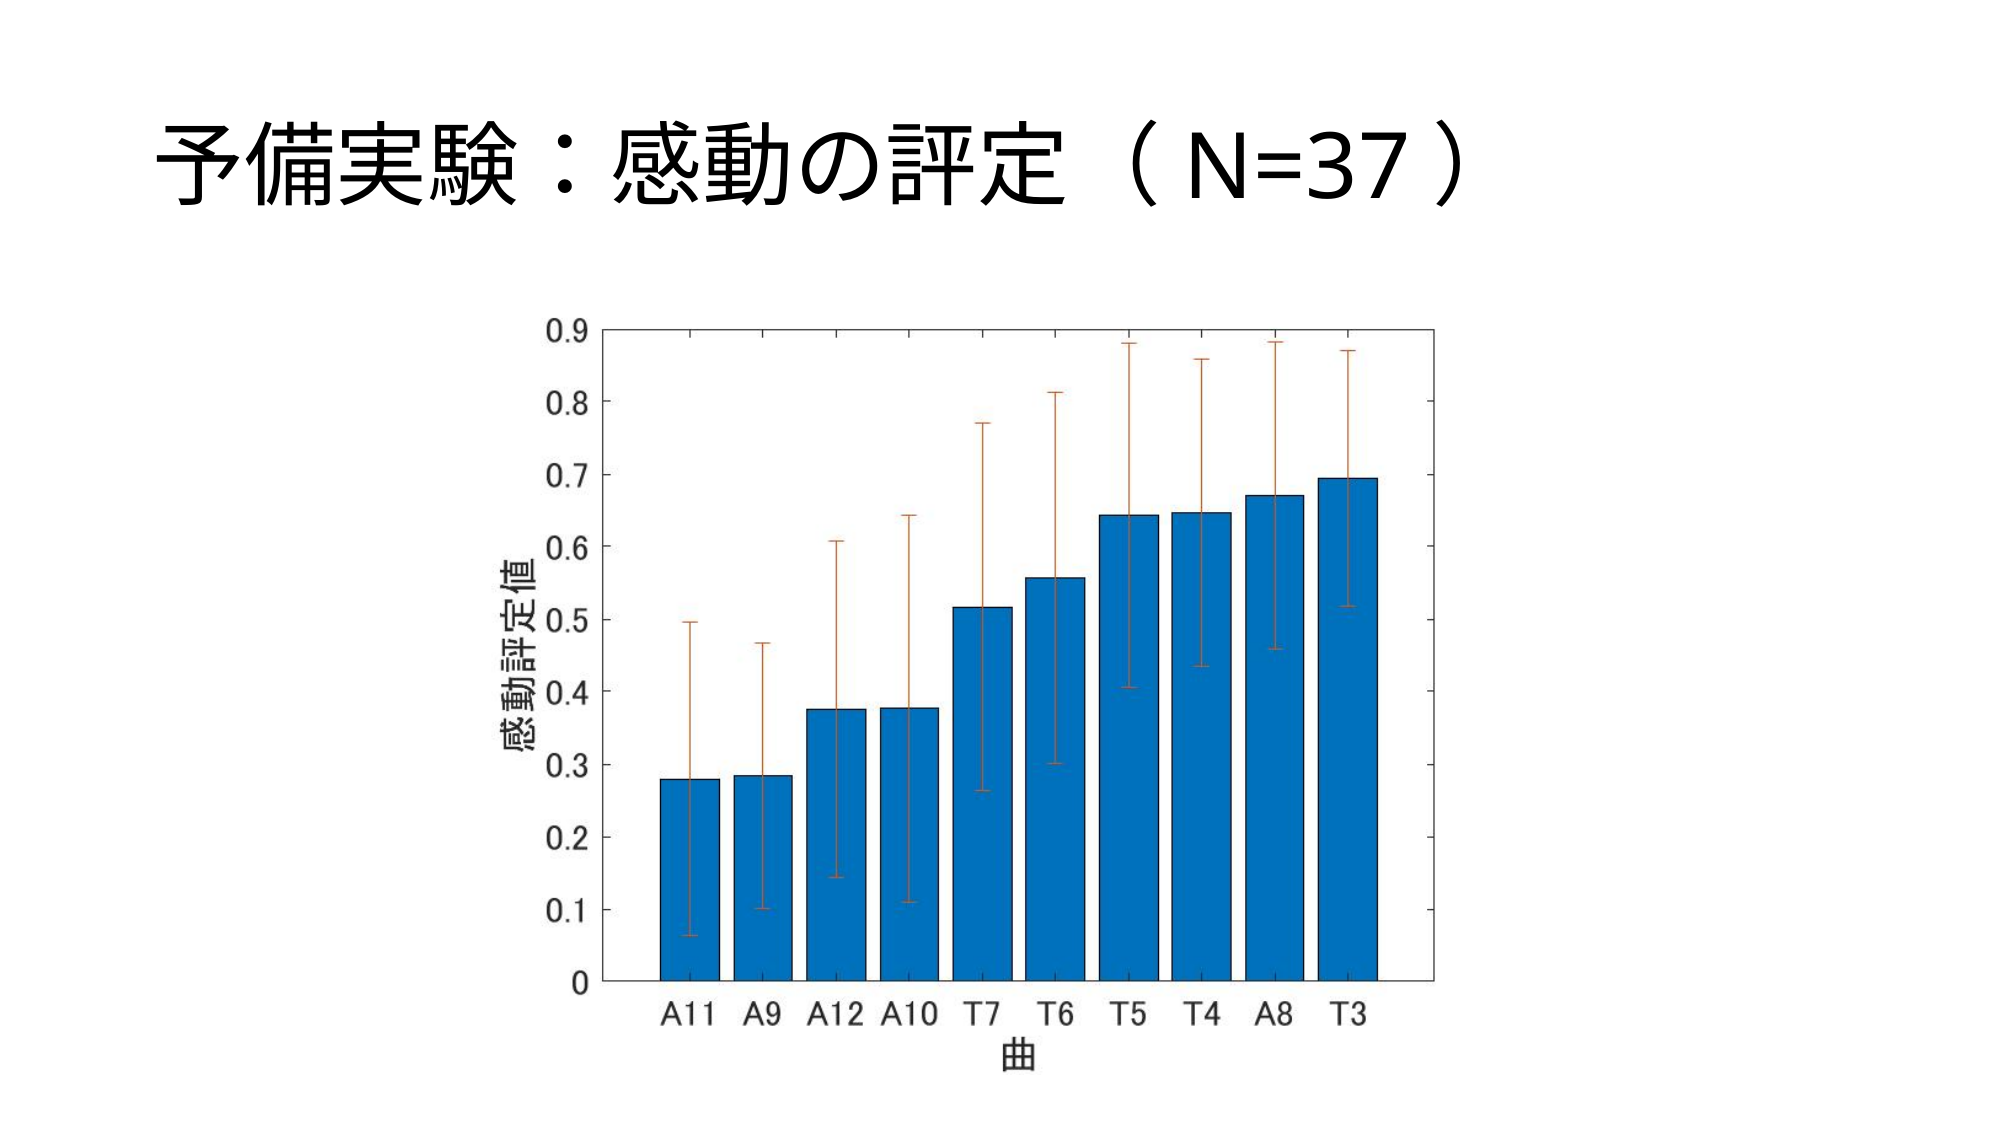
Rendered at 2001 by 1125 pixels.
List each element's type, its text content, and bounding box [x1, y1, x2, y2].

title 予備実験：感動の評定（N=37） [137, 59, 1863, 278]
picture [462, 269, 1538, 1075]
